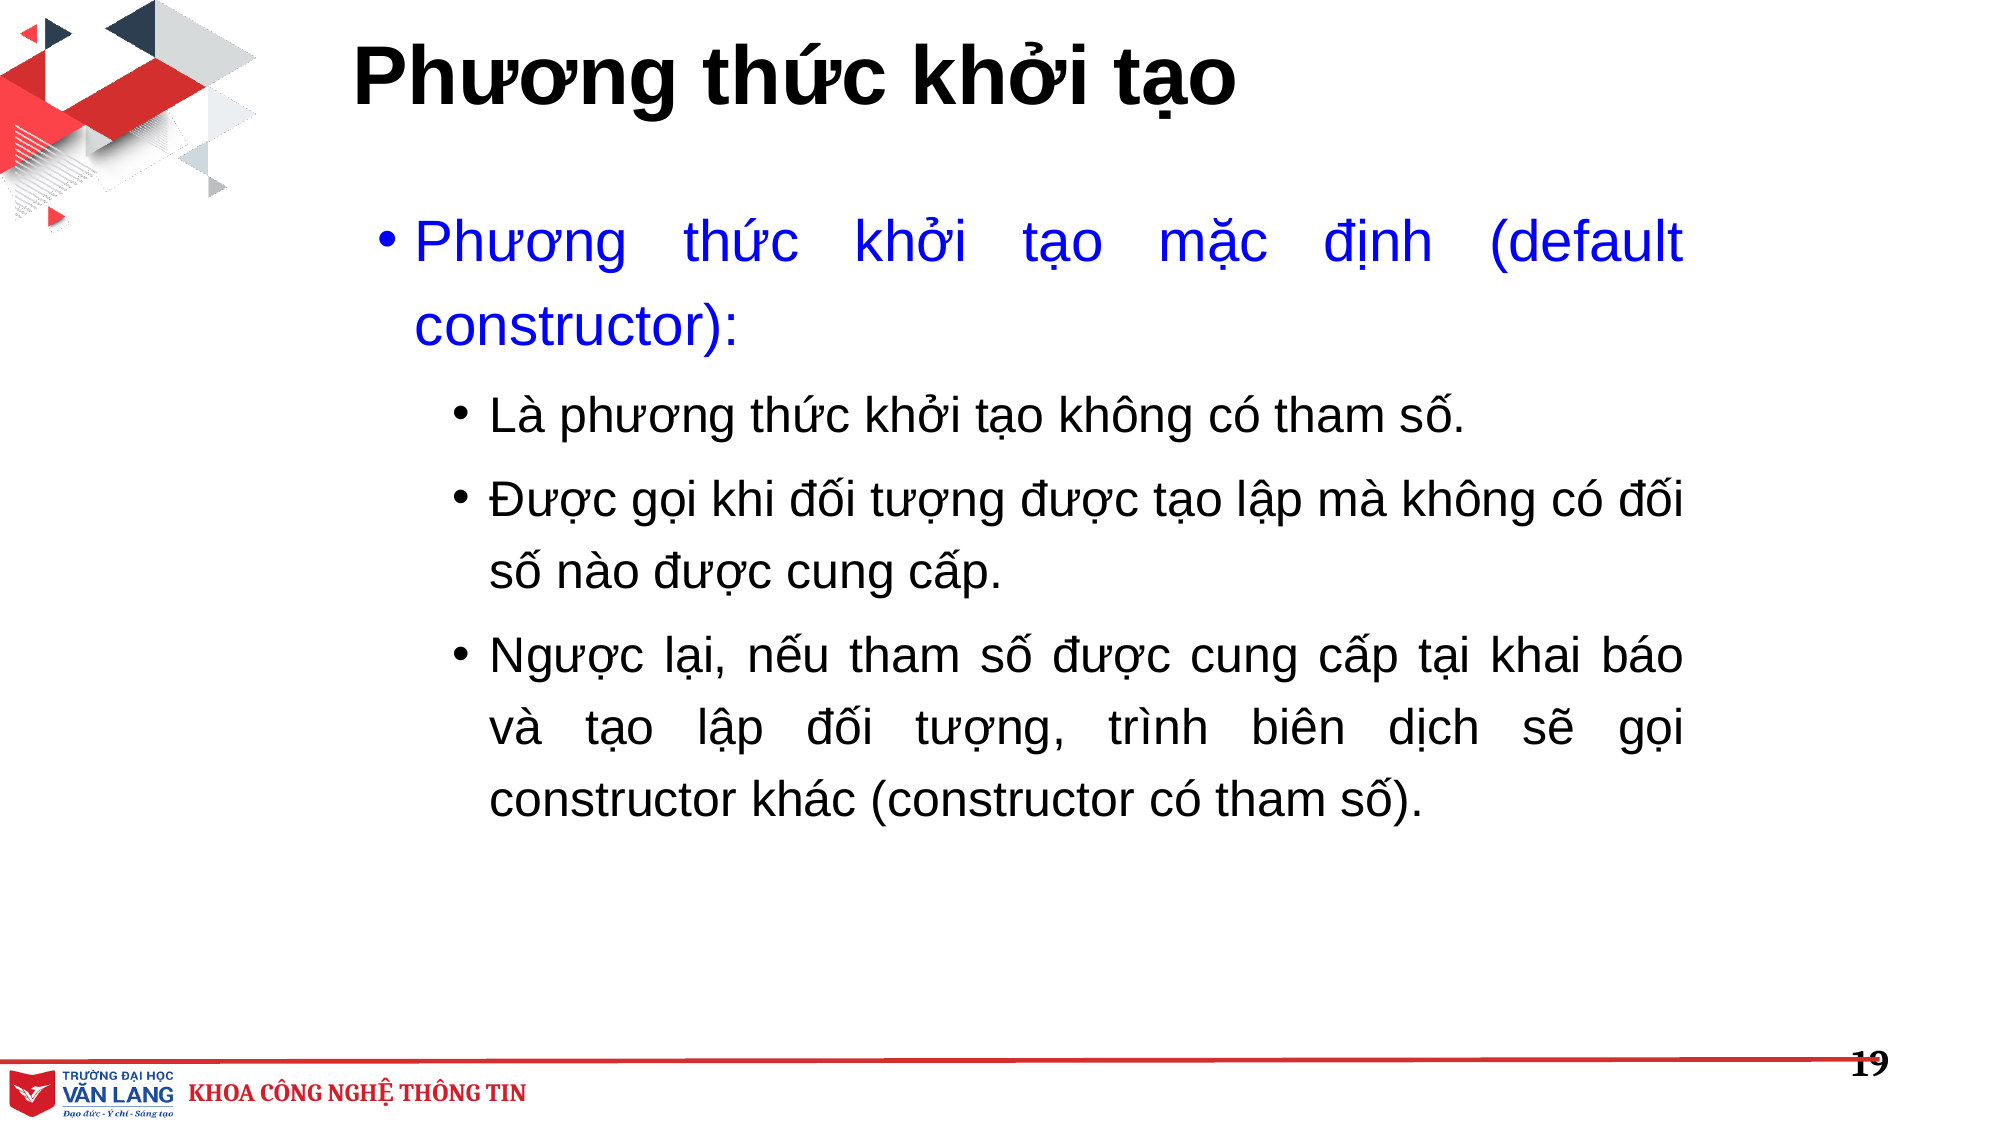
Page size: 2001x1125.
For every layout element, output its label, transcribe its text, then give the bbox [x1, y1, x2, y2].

picture [8, 1069, 173, 1118]
list Phương thức khởi tạo mặc định (default constructor): Là phương thức khởi tạo không có tham số. Được gọi khi đối tượng được tạo lập mà không có đối số nào được cung cấp. Ngược lại, nếu tham số được cung cấp tại khai báo và tạo lập đối tượng, trình biên dịch sẽ gọi constructor khác (constructor có tham số). [362, 182, 1700, 1038]
picture [0, 0, 256, 233]
title Phương thức khởi tạo [337, 24, 1750, 155]
